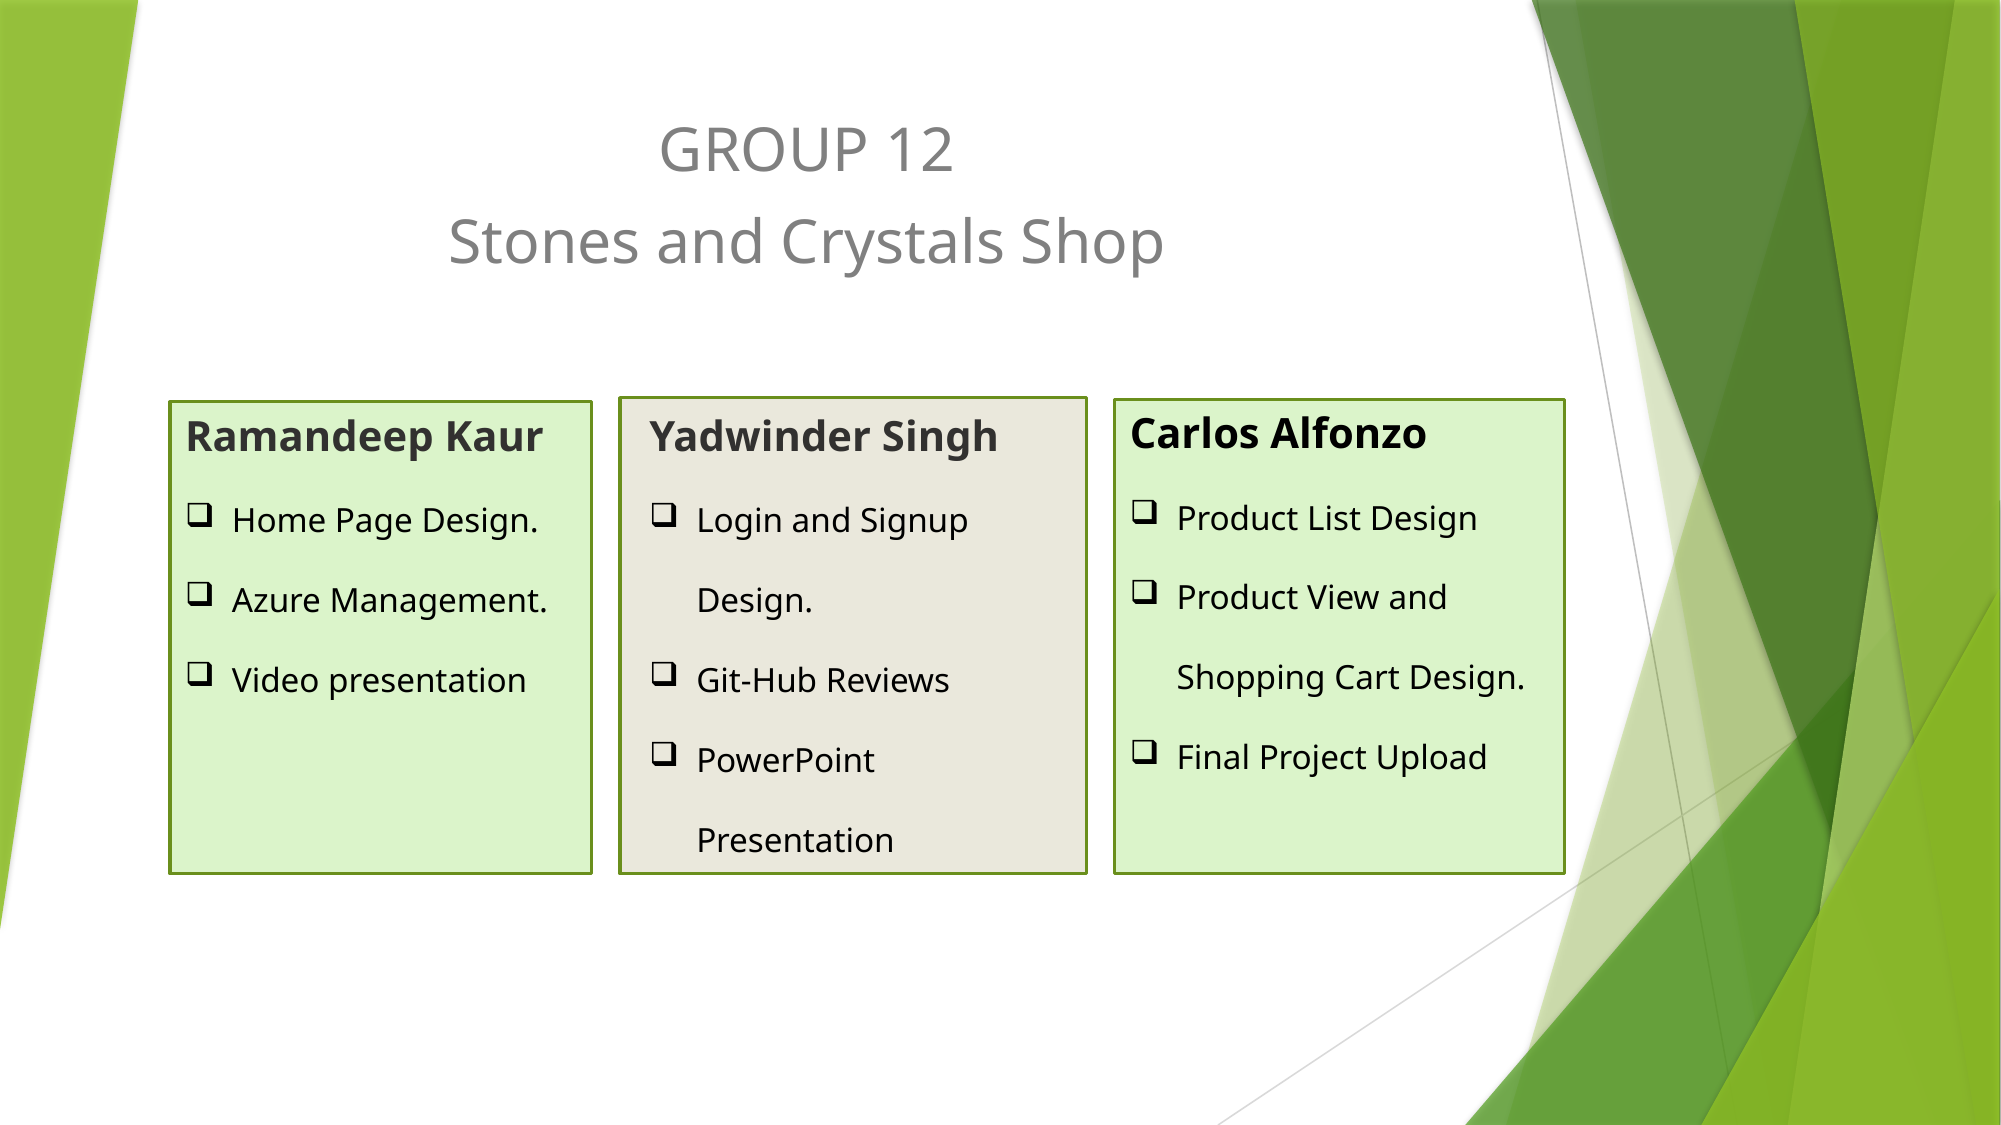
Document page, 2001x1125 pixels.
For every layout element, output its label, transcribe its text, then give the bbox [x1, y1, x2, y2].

text_box Yadwinder Singh Login and Signup Design. Git-Hub Reviews PowerPoint Presentation [634, 401, 1073, 867]
text_box [1113, 398, 1566, 875]
text_box Carlos Alfonzo Product List Design Product View and Shopping Cart Design. Final Project Upload [1114, 399, 1565, 784]
text_box [168, 400, 593, 875]
text_box [618, 396, 1088, 875]
text_box Ramandeep Kaur Home Page Design. Azure Management. Video presentation [170, 401, 568, 752]
subtitle GROUP 12 Stones and Crystals Shop [170, 103, 1445, 284]
